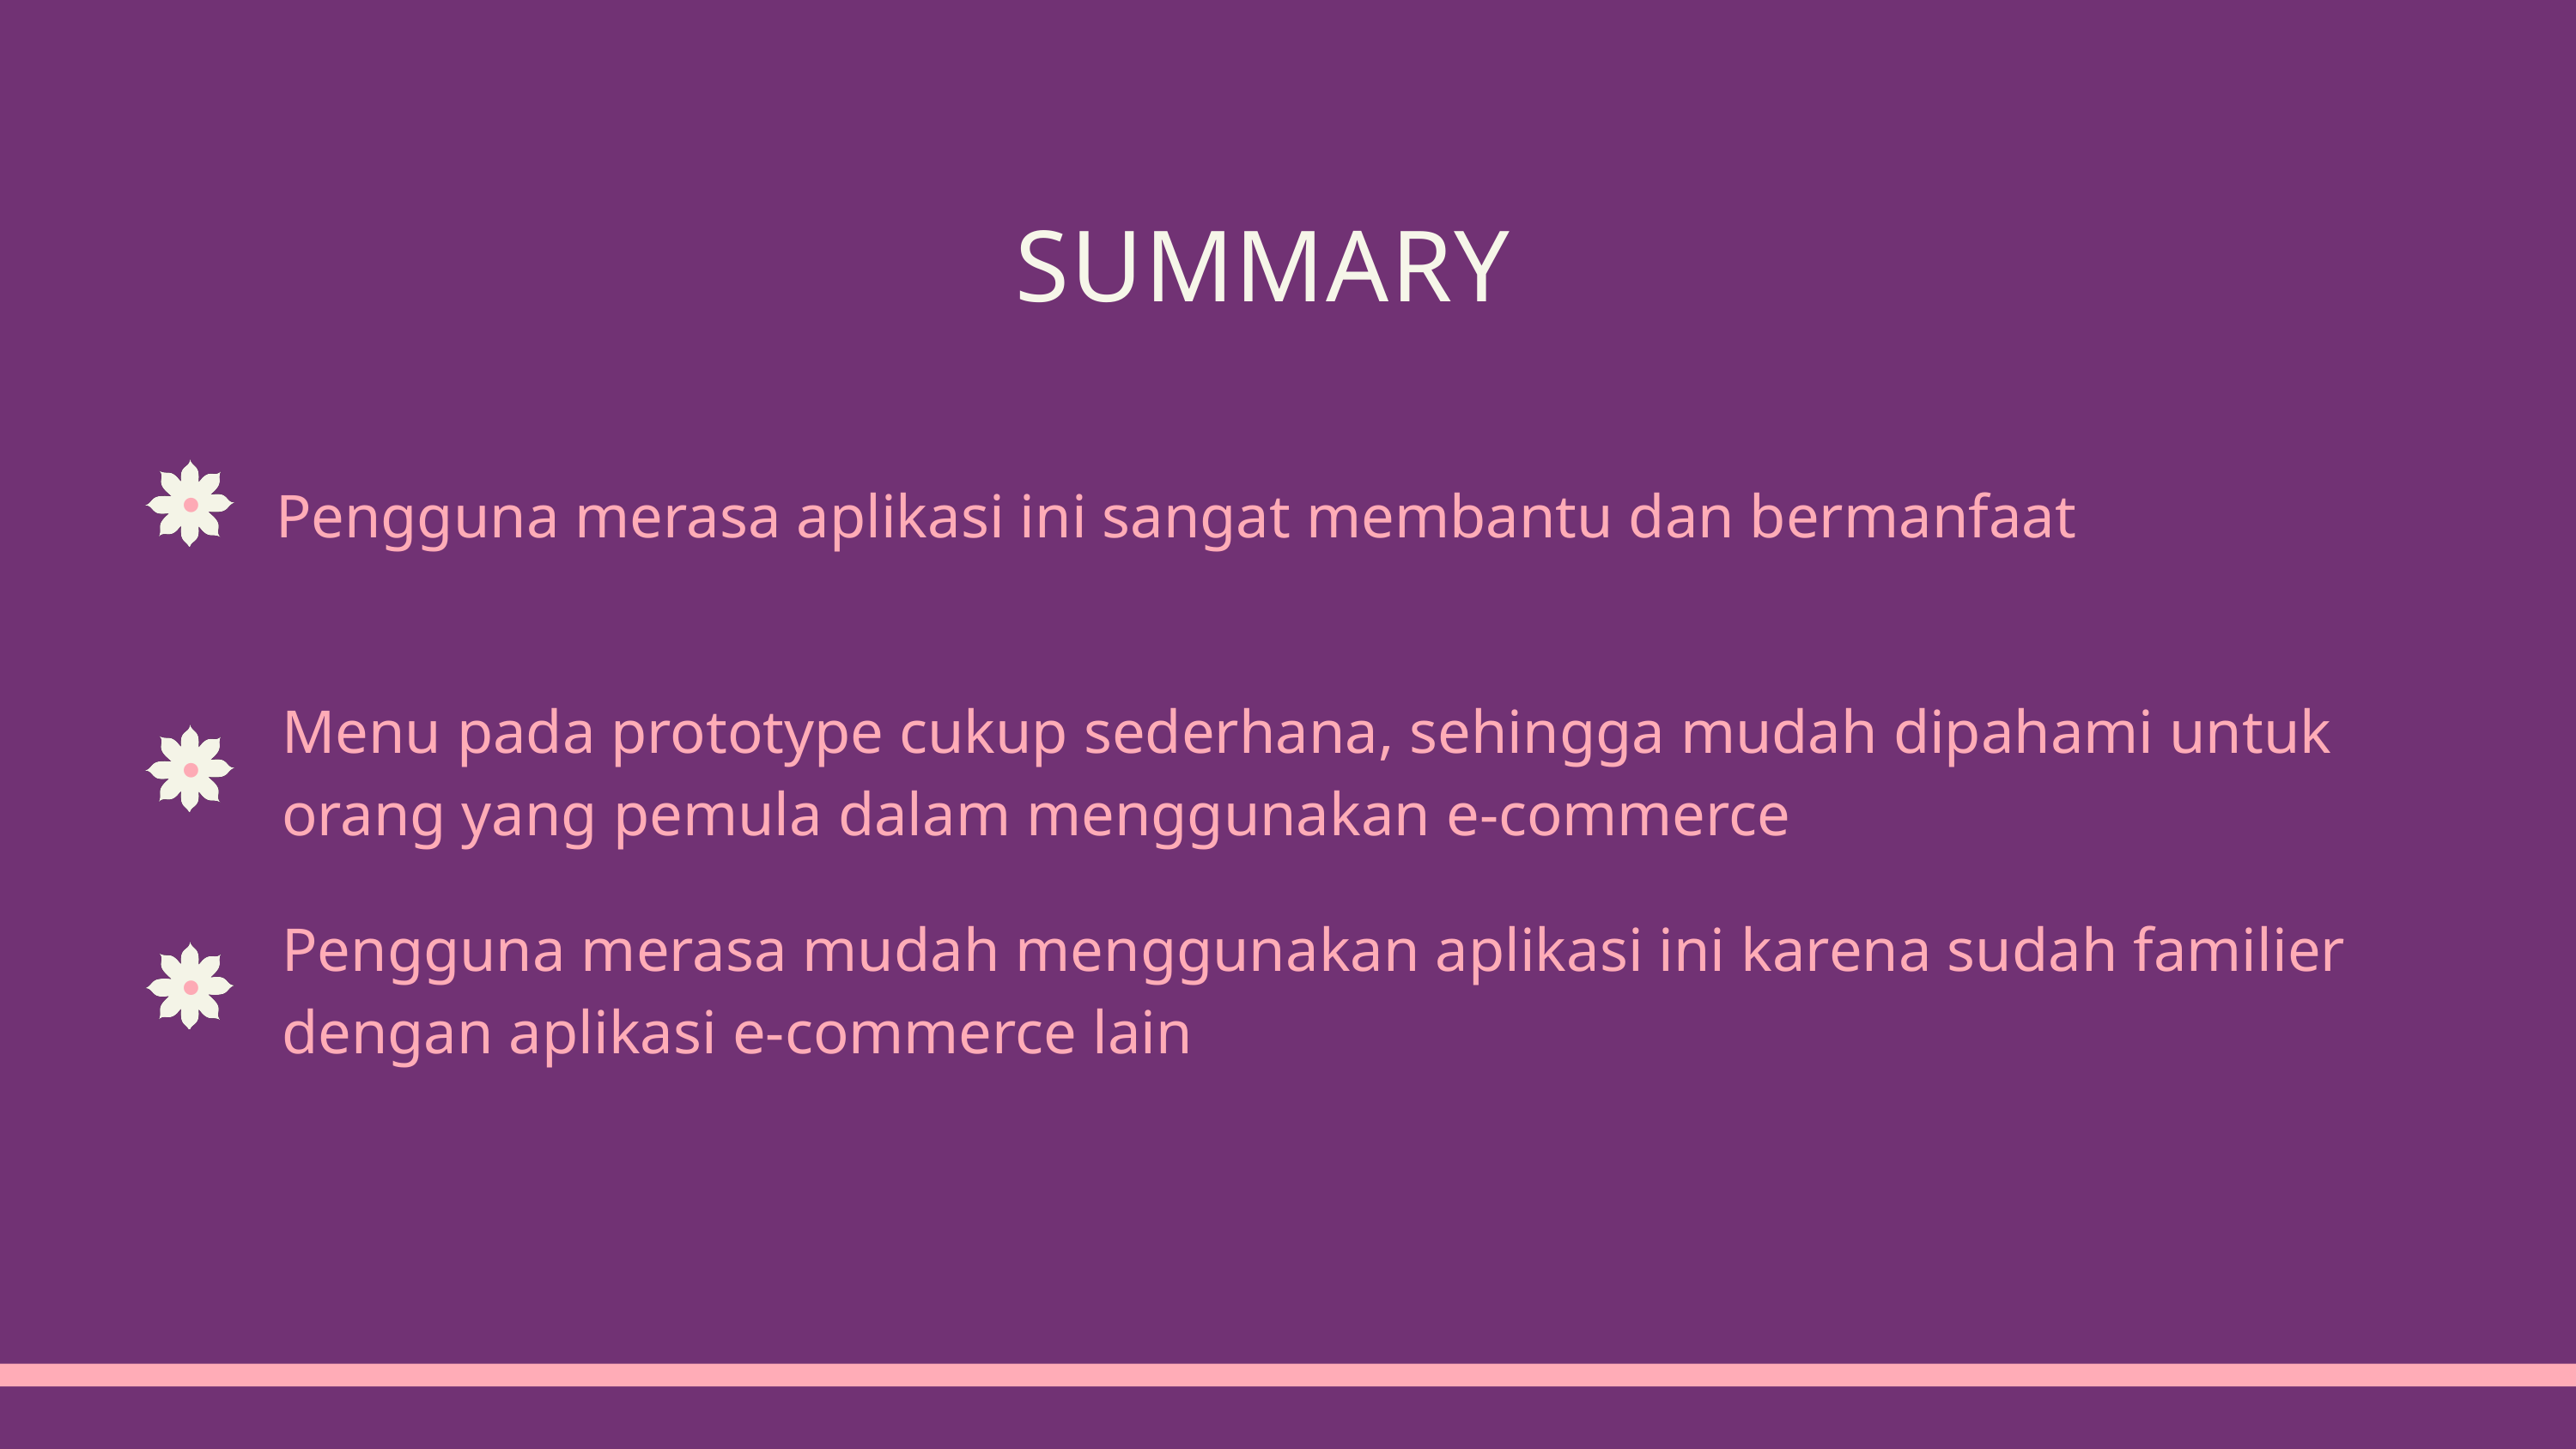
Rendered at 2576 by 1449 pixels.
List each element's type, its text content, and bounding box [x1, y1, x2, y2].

picture [144, 458, 236, 547]
text_box Pengguna merasa aplikasi ini sangat membantu dan bermanfaat [275, 466, 2425, 549]
picture [144, 724, 236, 812]
text_box [0, 1363, 2576, 1387]
picture [144, 941, 236, 1030]
text_box Pengguna merasa mudah menggunakan aplikasi ini karena sudah familier dengan aplikasi e-commerce lain [282, 900, 2432, 1065]
text_box Menu pada prototype cukup sederhana, sehingga mudah dipahami untuk orang yang pemula dalam menggunakan e-commerce [282, 682, 2432, 848]
text_box SUMMARY [329, 203, 2197, 322]
